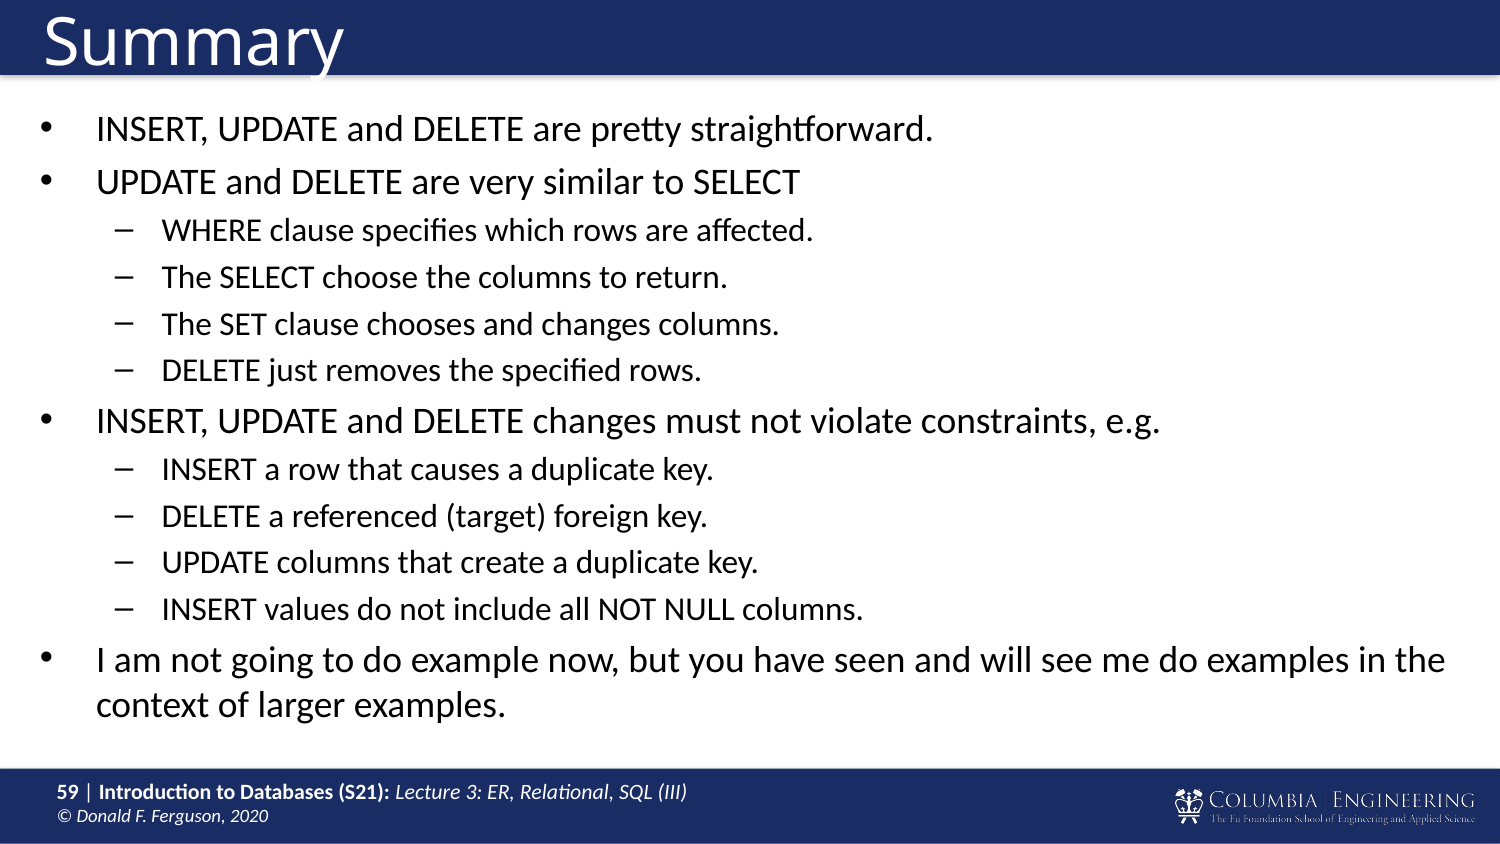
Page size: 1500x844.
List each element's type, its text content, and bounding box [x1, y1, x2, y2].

list INSERT, UPDATE and DELETE are pretty straightforward. UPDATE and DELETE are very similar to SELECT WHERE clause specifies which rows are affected. The SELECT choose the columns to return. The SET clause chooses and changes columns. DELETE just removes the specified rows. INSERT, UPDATE and DELETE changes must not violate constraints, e.g. INSERT a row that causes a duplicate key. DELETE a referenced (target) foreign key. UPDATE columns that create a duplicate key. INSERT values do not include all NOT NULL columns. I am not going to do example now, but you have seen and will see me do examples in the context of larger examples. [24, 96, 1475, 760]
title Summary [28, 0, 1450, 73]
